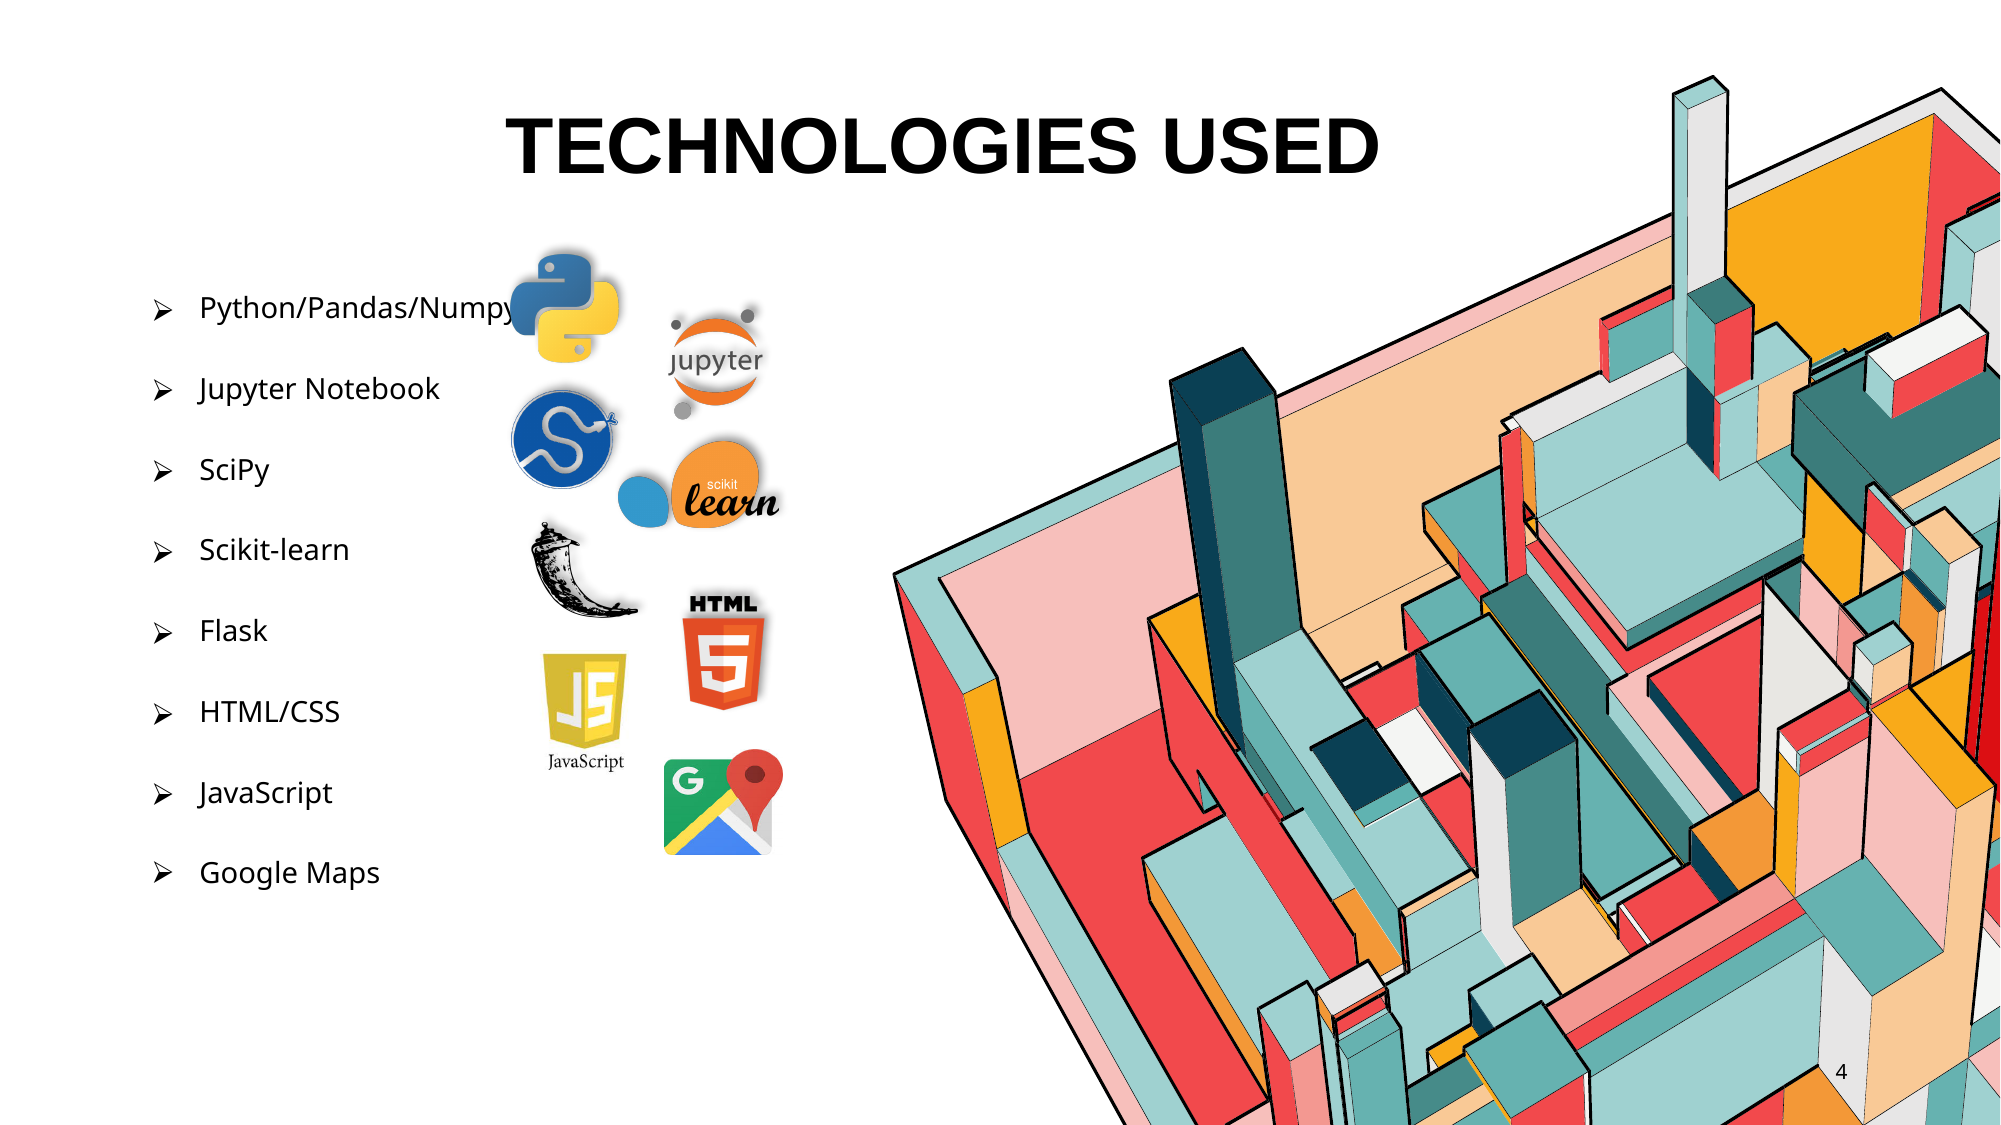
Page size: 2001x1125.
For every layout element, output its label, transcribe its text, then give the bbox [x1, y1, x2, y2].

picture [510, 254, 619, 363]
picture [656, 586, 791, 721]
picture [667, 308, 764, 420]
title TECHNOLOGIES USED [490, 39, 1413, 257]
list Python/Pandas/Numpy Jupyter Notebook SciPy Scikit-learn Flask HTML/CSS JavaScript Google Maps [137, 256, 813, 1043]
slide_number 4 [1412, 1042, 1863, 1103]
picture [664, 749, 783, 856]
picture [522, 649, 648, 775]
picture [510, 389, 779, 623]
